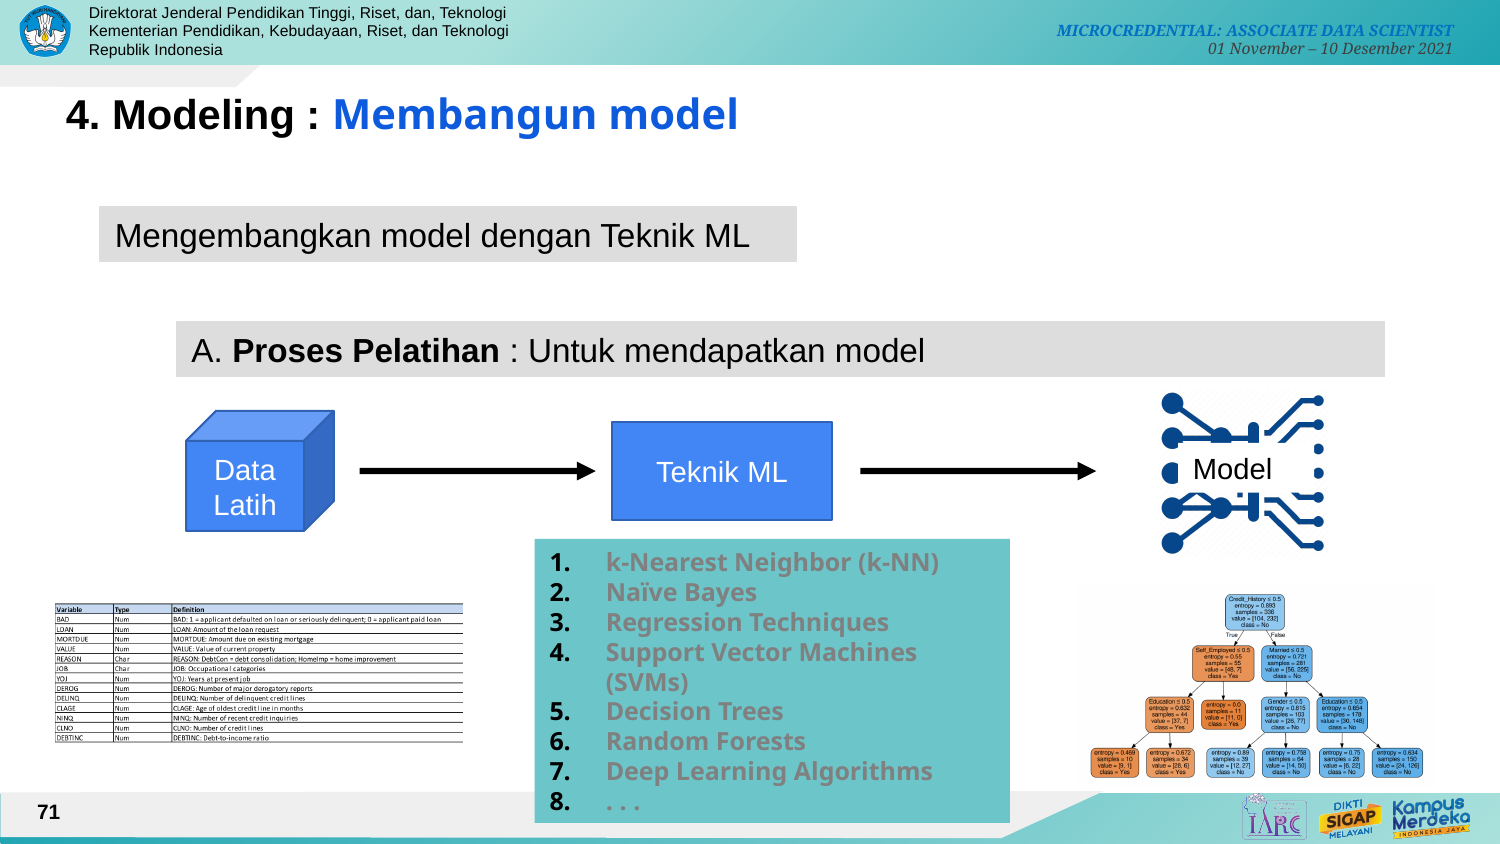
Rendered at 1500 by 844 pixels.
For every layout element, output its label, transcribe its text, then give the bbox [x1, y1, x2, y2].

text_box 4. Modeling : Membangun model [51, 72, 1449, 167]
picture [16, 3, 74, 61]
text_box A. Proses Pelatihan : Untuk mendapatkan model [176, 321, 1385, 377]
picture [1237, 790, 1311, 843]
text_box [359, 464, 596, 478]
picture [1156, 387, 1329, 560]
text_box 71 [0, 788, 75, 834]
text_box k-Nearest Neighbor (k-NN) Naïve Bayes Regression Techniques Support Vector Machines (SVMs) Decision Trees Random Forests Deep Learning Algorithms . . . [534, 538, 1010, 823]
picture [1319, 796, 1382, 842]
text_box Data Latih [186, 410, 334, 531]
text_box [860, 464, 1097, 478]
picture [1393, 798, 1470, 839]
text_box Mengembangkan model dengan Teknik ML [99, 206, 797, 262]
picture [1075, 581, 1436, 789]
text_box Teknik ML [611, 421, 833, 521]
picture [55, 603, 463, 743]
